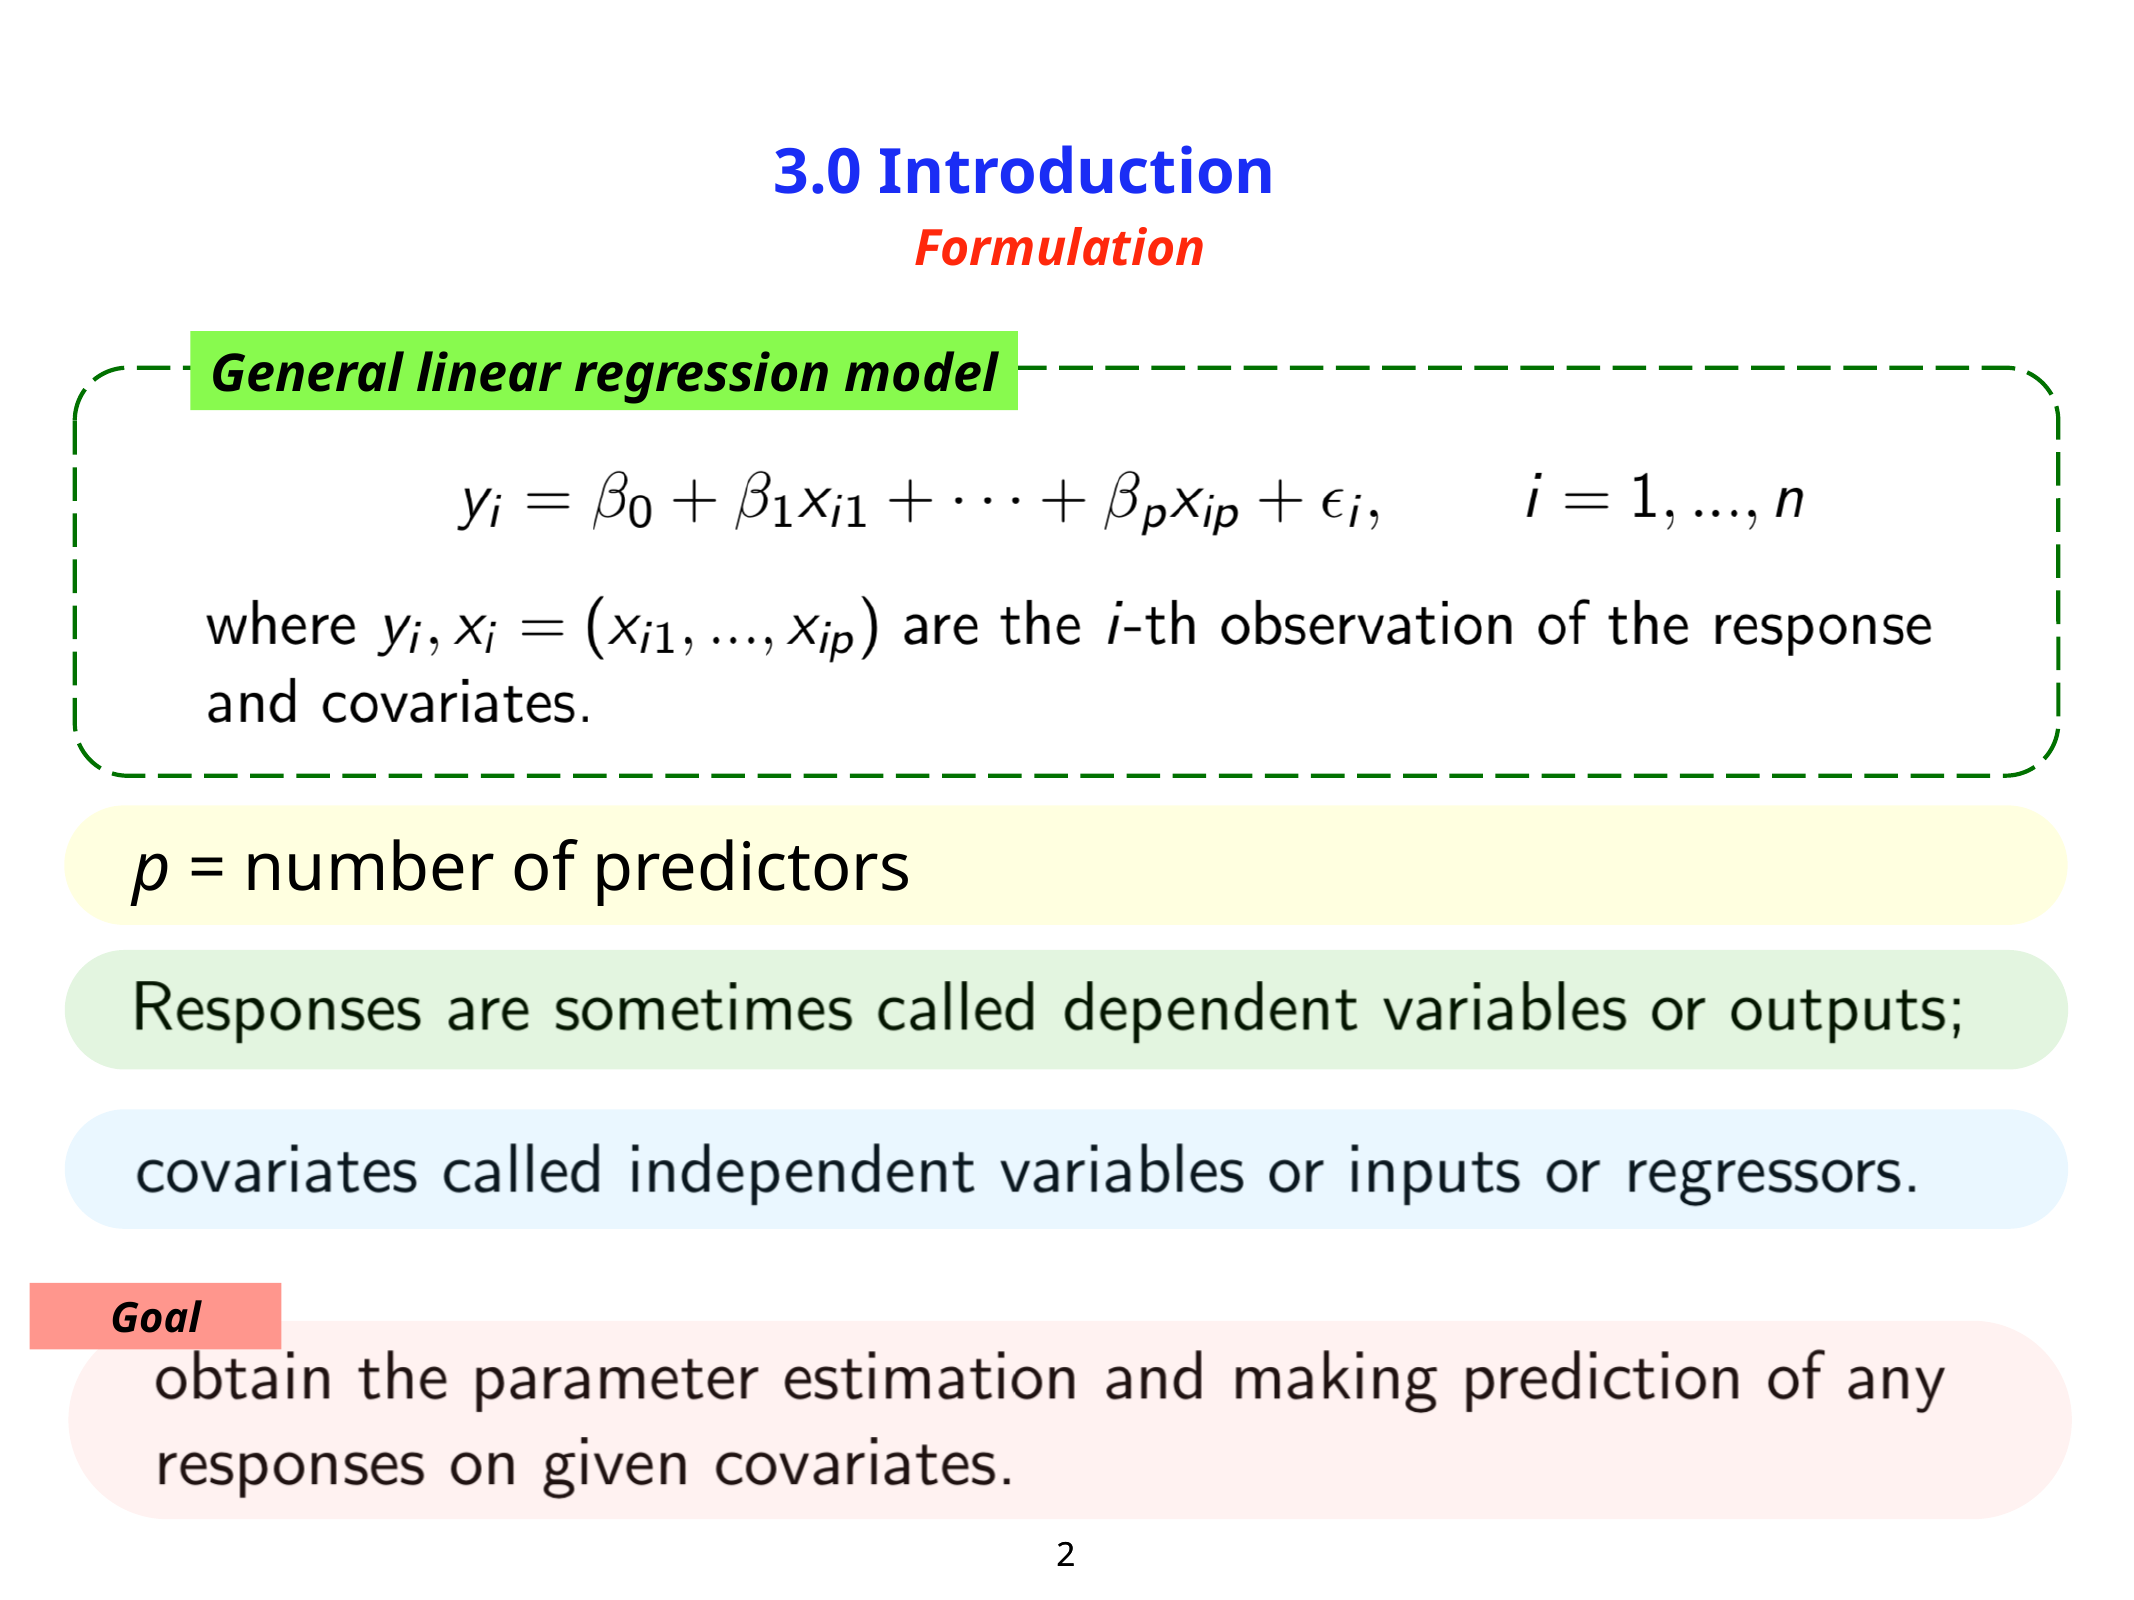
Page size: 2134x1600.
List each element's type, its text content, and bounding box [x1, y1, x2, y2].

text_box 3.0 Introduction [765, 122, 1285, 215]
text_box 2 [976, 1524, 1156, 1587]
picture [122, 1133, 1928, 1223]
text_box [64, 805, 2068, 925]
picture [439, 431, 1828, 566]
text_box p = number of predictors [117, 816, 1605, 912]
picture [119, 960, 1982, 1059]
text_box [68, 1320, 2072, 1520]
text_box [64, 1109, 2069, 1229]
text_box Formulation [905, 207, 1227, 284]
text_box General linear regression model [190, 331, 1018, 411]
slide_number 2 [1038, 1524, 1094, 1579]
text_box [64, 949, 2069, 1070]
picture [139, 1343, 1969, 1504]
picture [181, 586, 1951, 748]
text_box Goal [29, 1282, 282, 1350]
text_box [74, 367, 2059, 776]
